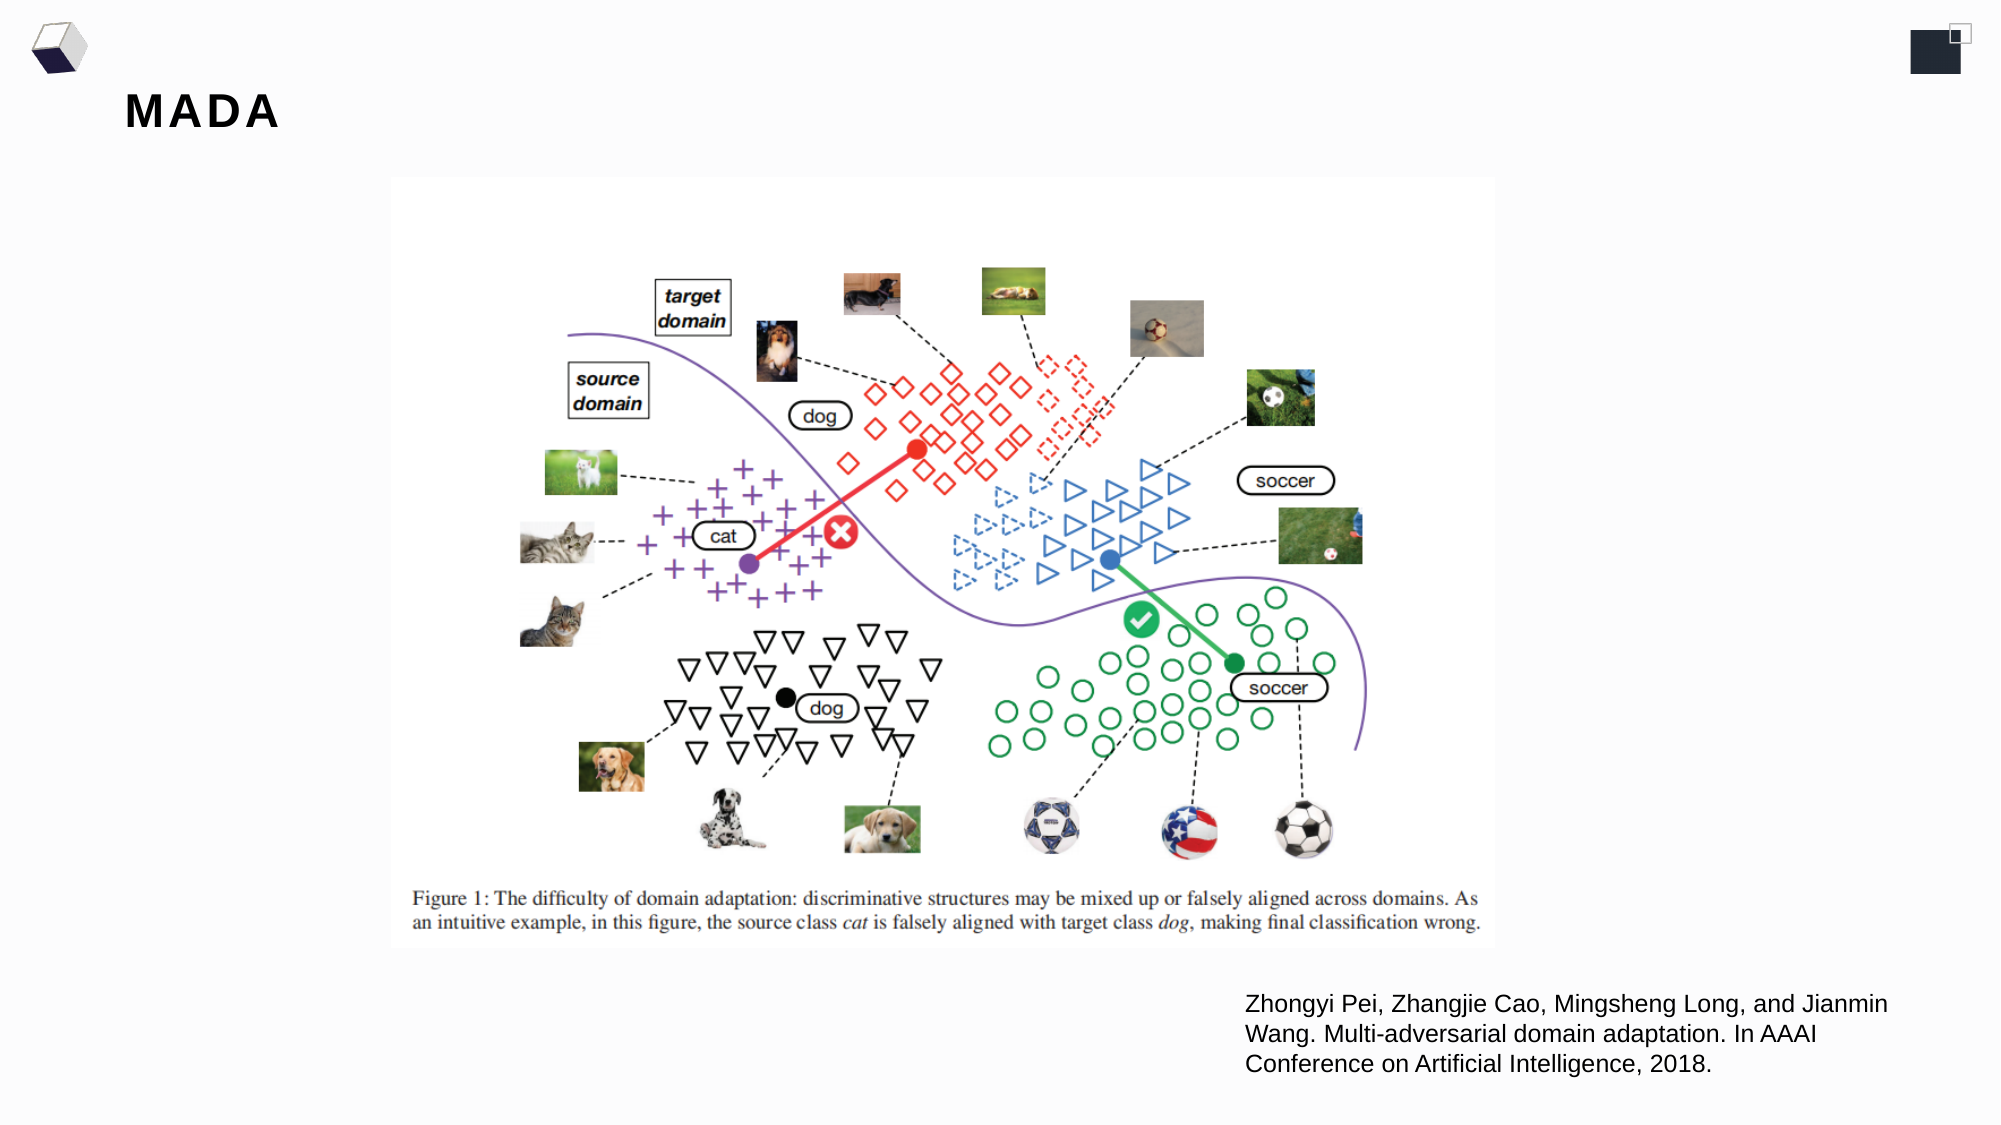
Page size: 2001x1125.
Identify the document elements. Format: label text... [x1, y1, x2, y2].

text_box Zhongyi Pei, Zhangjie Cao, Mingsheng Long, and Jianmin Wang. Multi-adversarial domain adaptation. In AAAI Conference on Artificial Intelligence, 2018. [1230, 980, 1956, 1085]
picture [1881, 0, 2000, 99]
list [390, 177, 1495, 948]
title MADA [109, 72, 1891, 146]
picture [0, 0, 119, 99]
